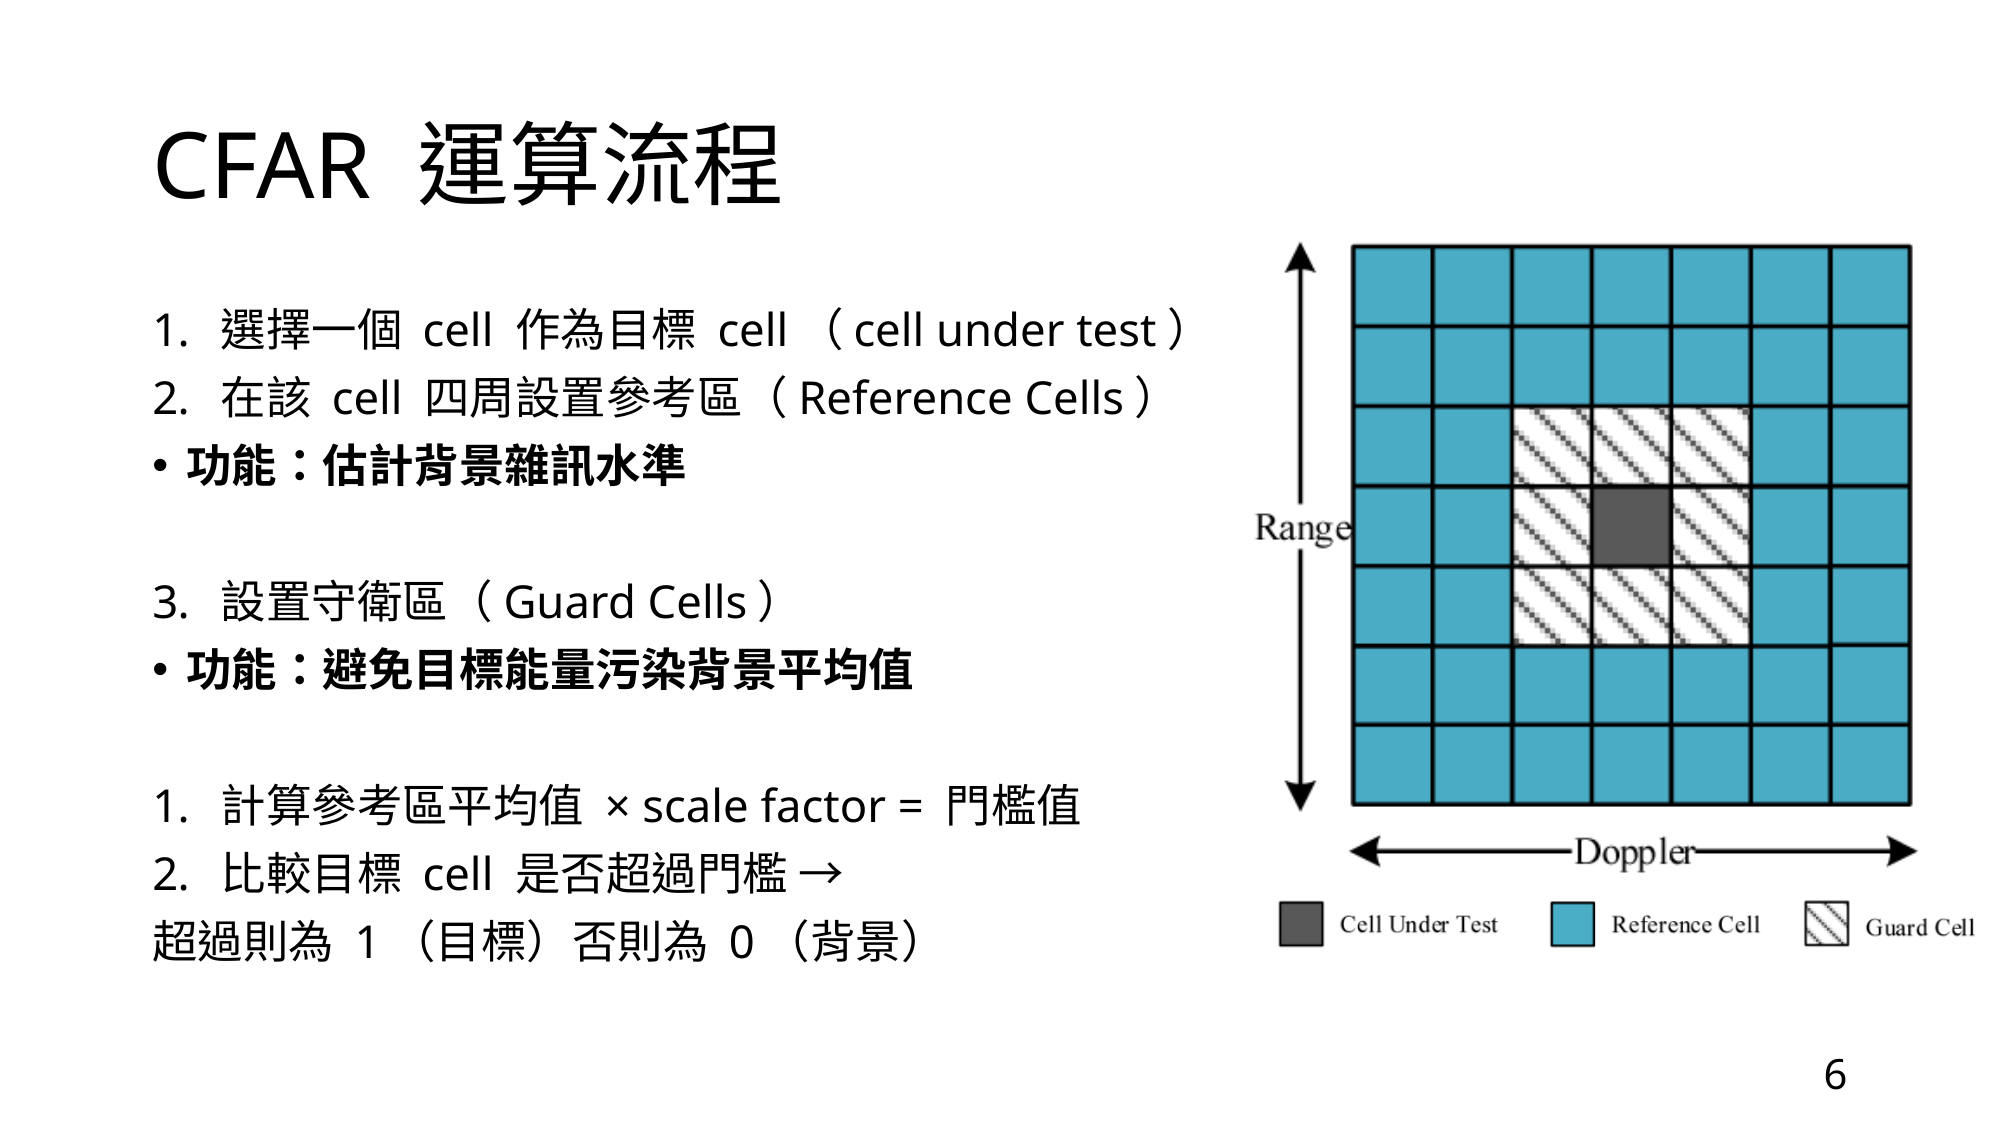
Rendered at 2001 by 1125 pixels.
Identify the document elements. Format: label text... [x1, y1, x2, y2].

title CFAR 運算流程 [137, 59, 1863, 278]
list 選擇一個 cell 作為目標 cell（cell under test） 在該 cell 四周設置參考區（Reference Cells） 功能：估計背景雜訊水準 設置守衛區（Guard Cells） 功能：避免目標能量污染背景平均值 計算參考區平均值 × scale factor = 門檻值 比較目標 cell 是否超過門檻 → 超過則為 1（目標）否則為 0（背景） [137, 299, 1230, 1014]
picture [1254, 240, 1984, 954]
slide_number 6 [1412, 1042, 1863, 1103]
